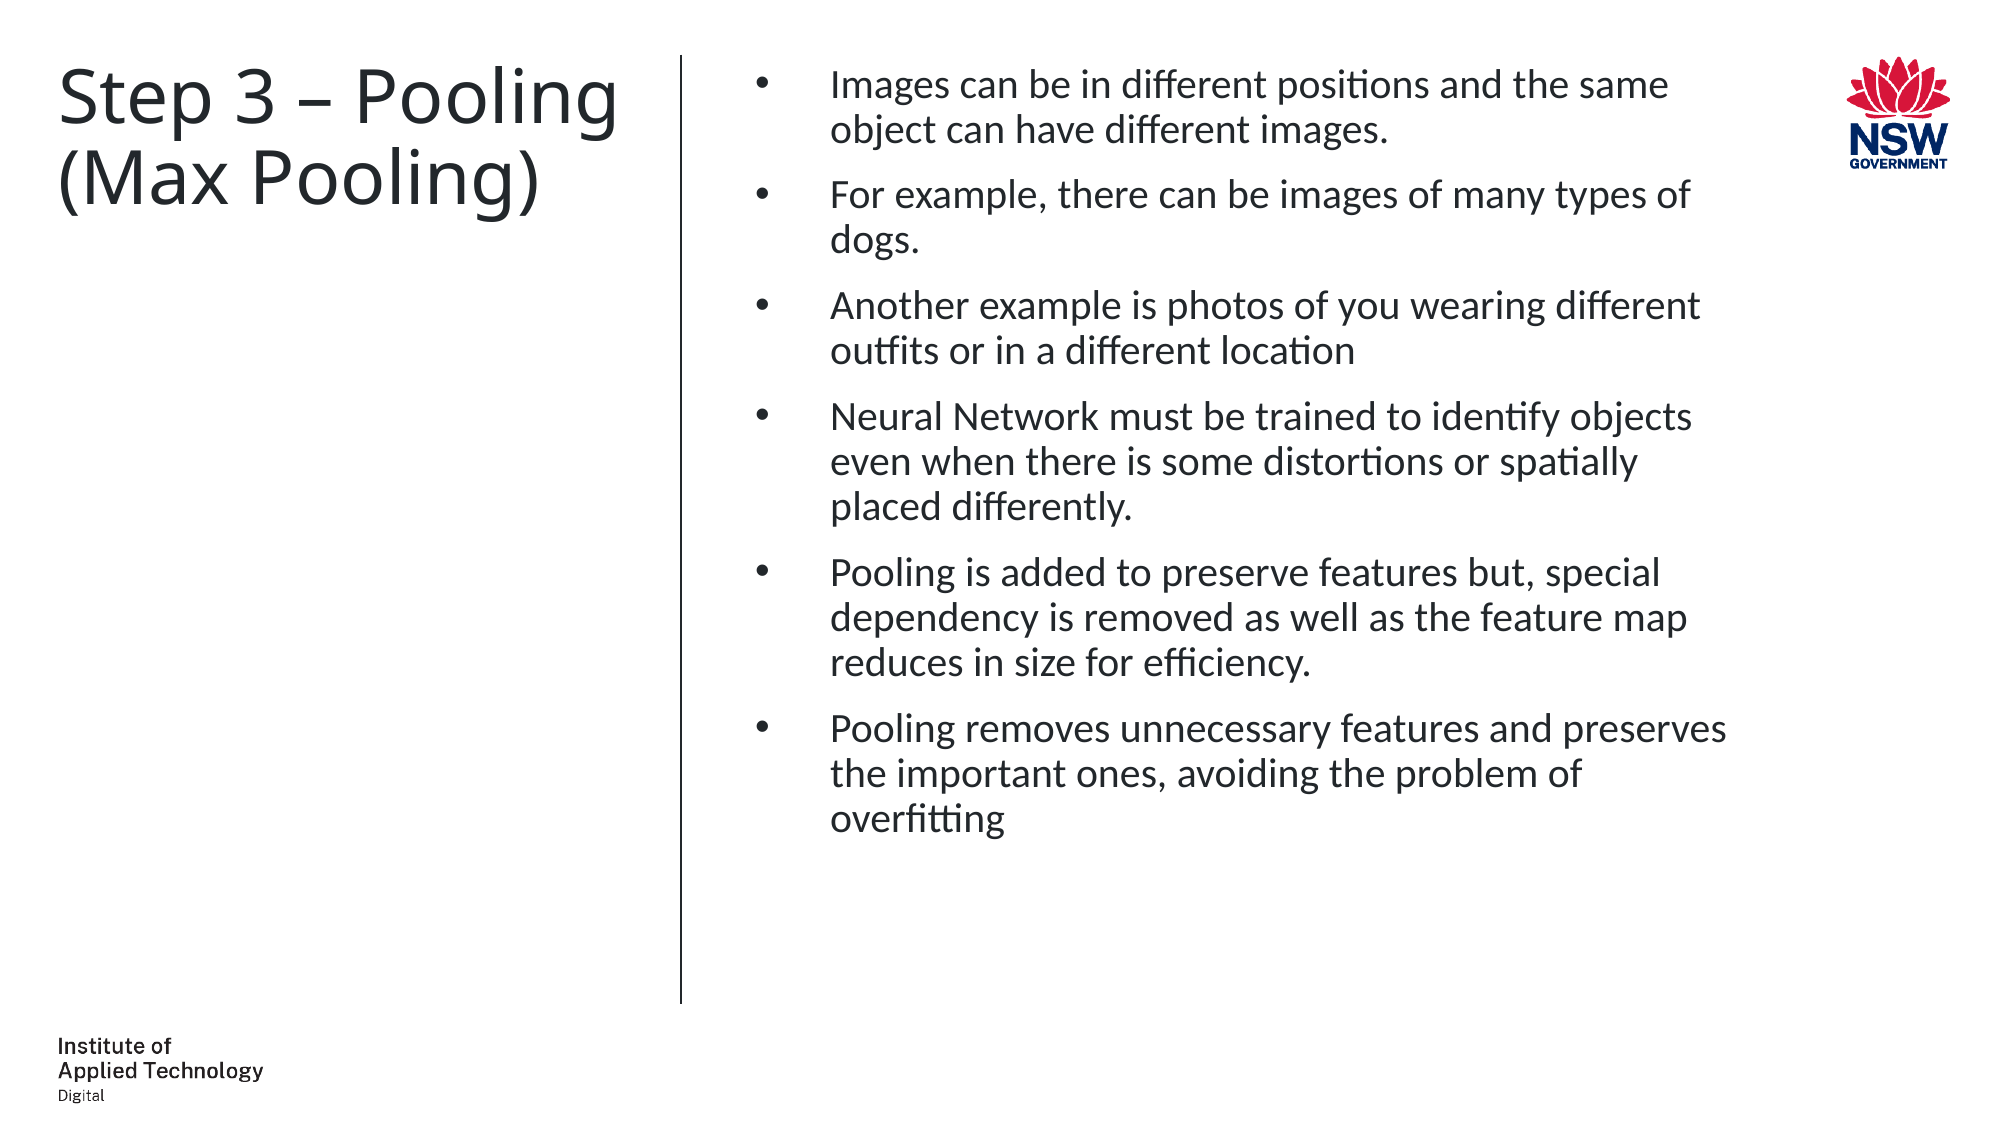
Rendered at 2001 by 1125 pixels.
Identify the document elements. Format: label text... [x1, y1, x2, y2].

picture [1846, 56, 1950, 169]
picture [57, 1034, 264, 1105]
list Images can be in different positions and the same object can have different images. For example, there can be images of many types of dogs. Another example is photos of you wearing different outfits or in a different location Neural Network must be trained to identify objects even when there is some distortions or spatially placed differently. Pooling is added to preserve features but, special dependency is removed as well as the feature map reduces in size for efficiency. Pooling removes unnecessary features and preserves the important ones, avoiding the problem of overfitting [740, 54, 1769, 1005]
title Step 3 – Pooling (Max Pooling) [43, 30, 658, 249]
